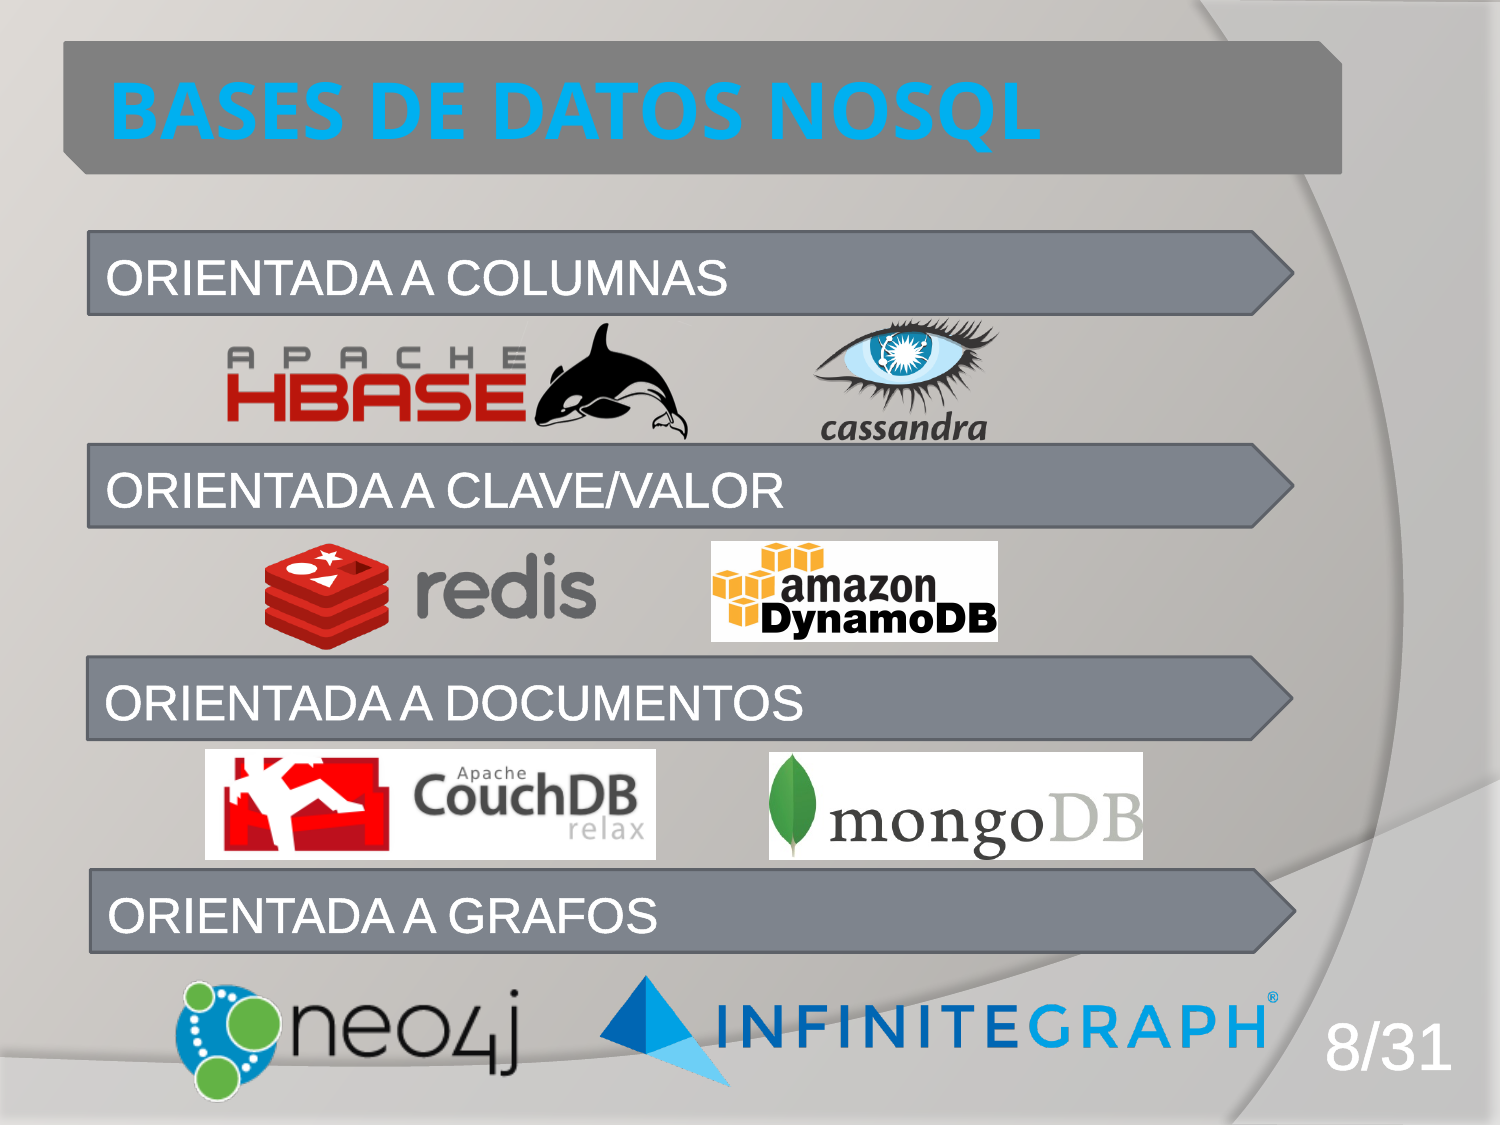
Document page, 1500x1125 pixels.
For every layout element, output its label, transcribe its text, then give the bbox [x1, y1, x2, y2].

text_box [86, 230, 1295, 316]
text_box ORIENTADA A DOCUMENTOS [89, 662, 955, 738]
picture [808, 313, 1003, 443]
picture [768, 752, 1143, 860]
picture [222, 321, 692, 442]
picture [587, 963, 1290, 1098]
text_box [63, 41, 1343, 175]
picture [265, 540, 596, 652]
text_box [88, 868, 1297, 954]
title BASES DE DATOS NOSQL [100, 52, 1326, 164]
slide_number 8/31 [1301, 1023, 1454, 1084]
text_box [86, 442, 1295, 529]
picture [170, 963, 523, 1120]
text_box ORIENTADA A GRAFOS [92, 875, 958, 951]
text_box ORIENTADA A COLUMNAS [90, 237, 956, 313]
text_box ORIENTADA A CLAVE/VALOR [90, 450, 956, 525]
picture [205, 749, 656, 860]
picture [711, 540, 998, 642]
text_box [85, 655, 1294, 742]
